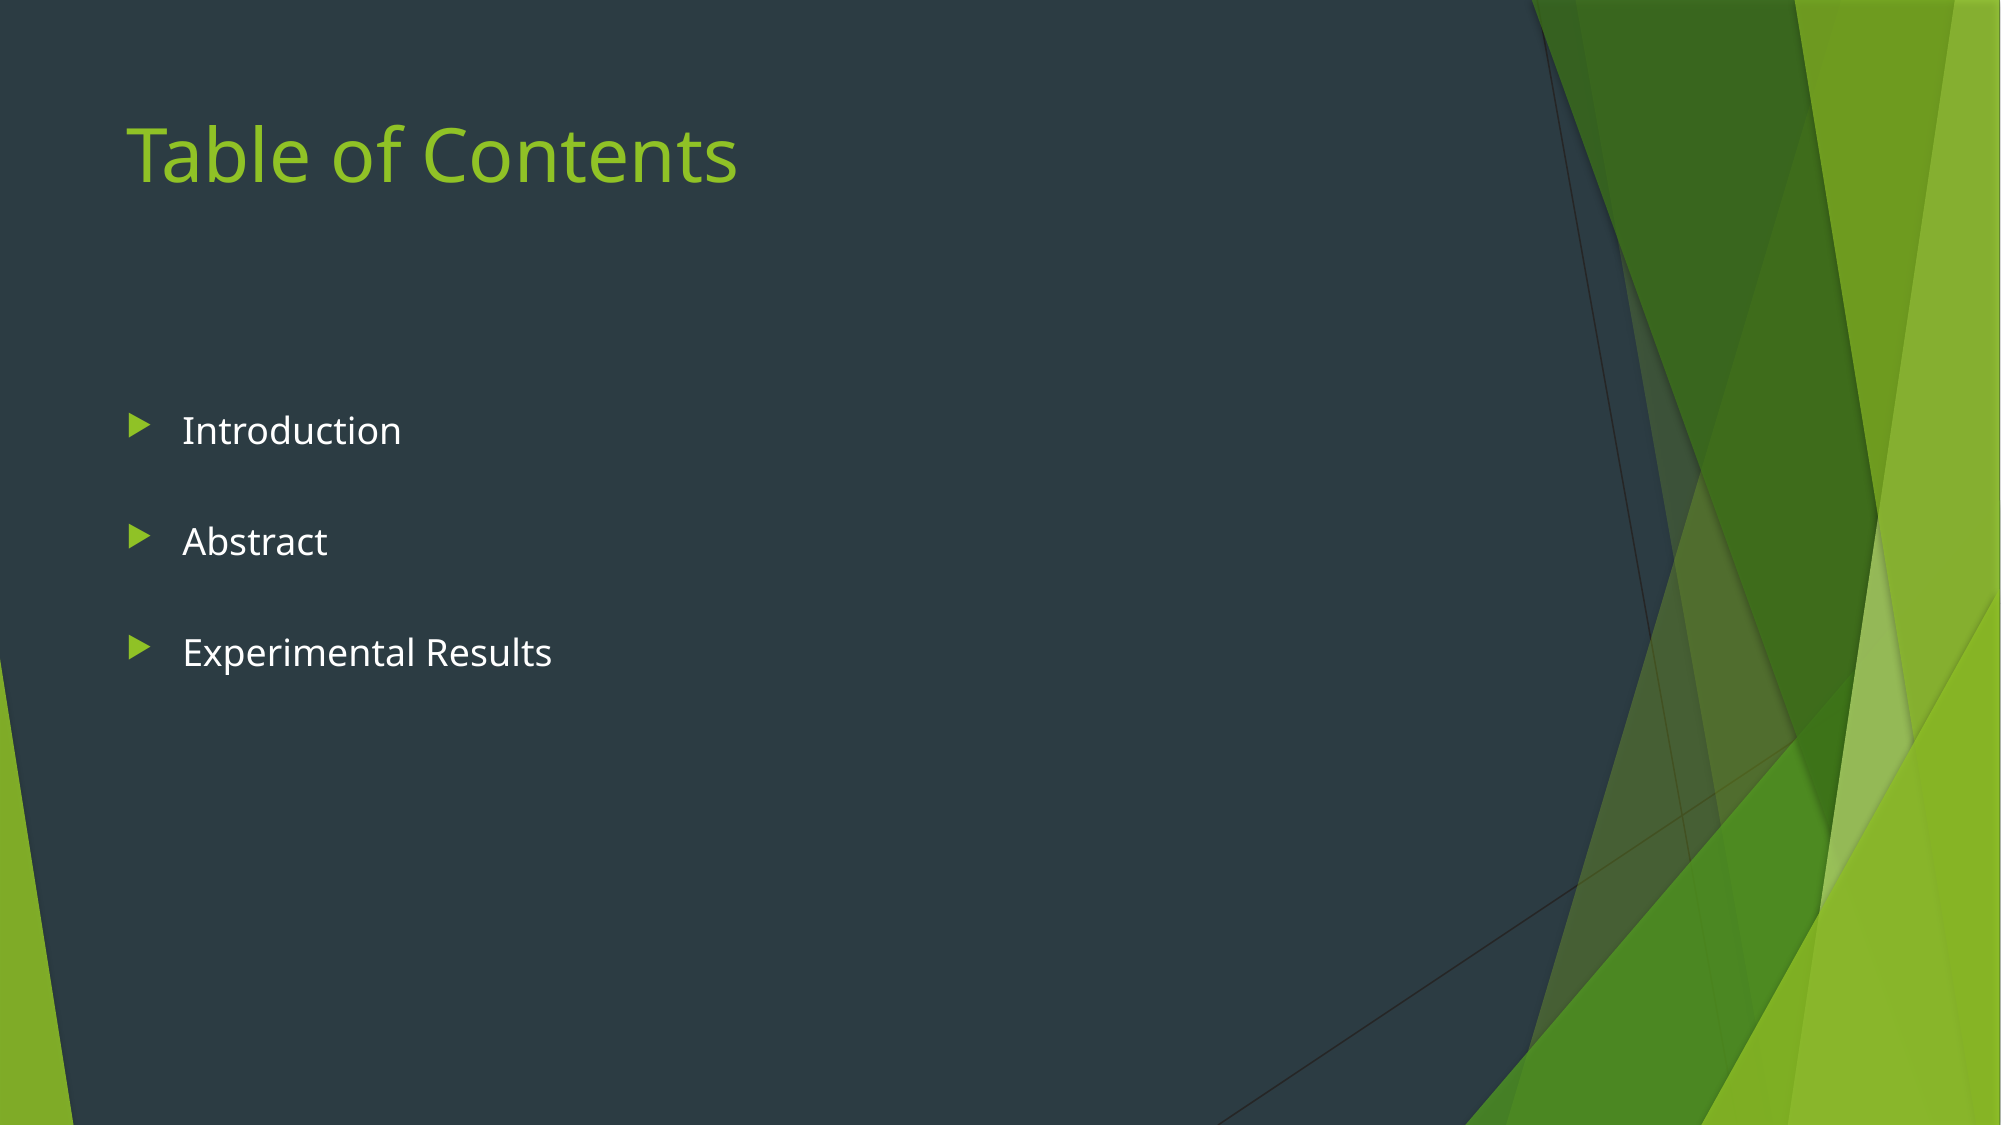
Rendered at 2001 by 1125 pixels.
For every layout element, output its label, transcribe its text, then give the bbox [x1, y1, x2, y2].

list Introduction Abstract Experimental Results [111, 354, 1522, 992]
title Table of Contents [111, 99, 1522, 317]
